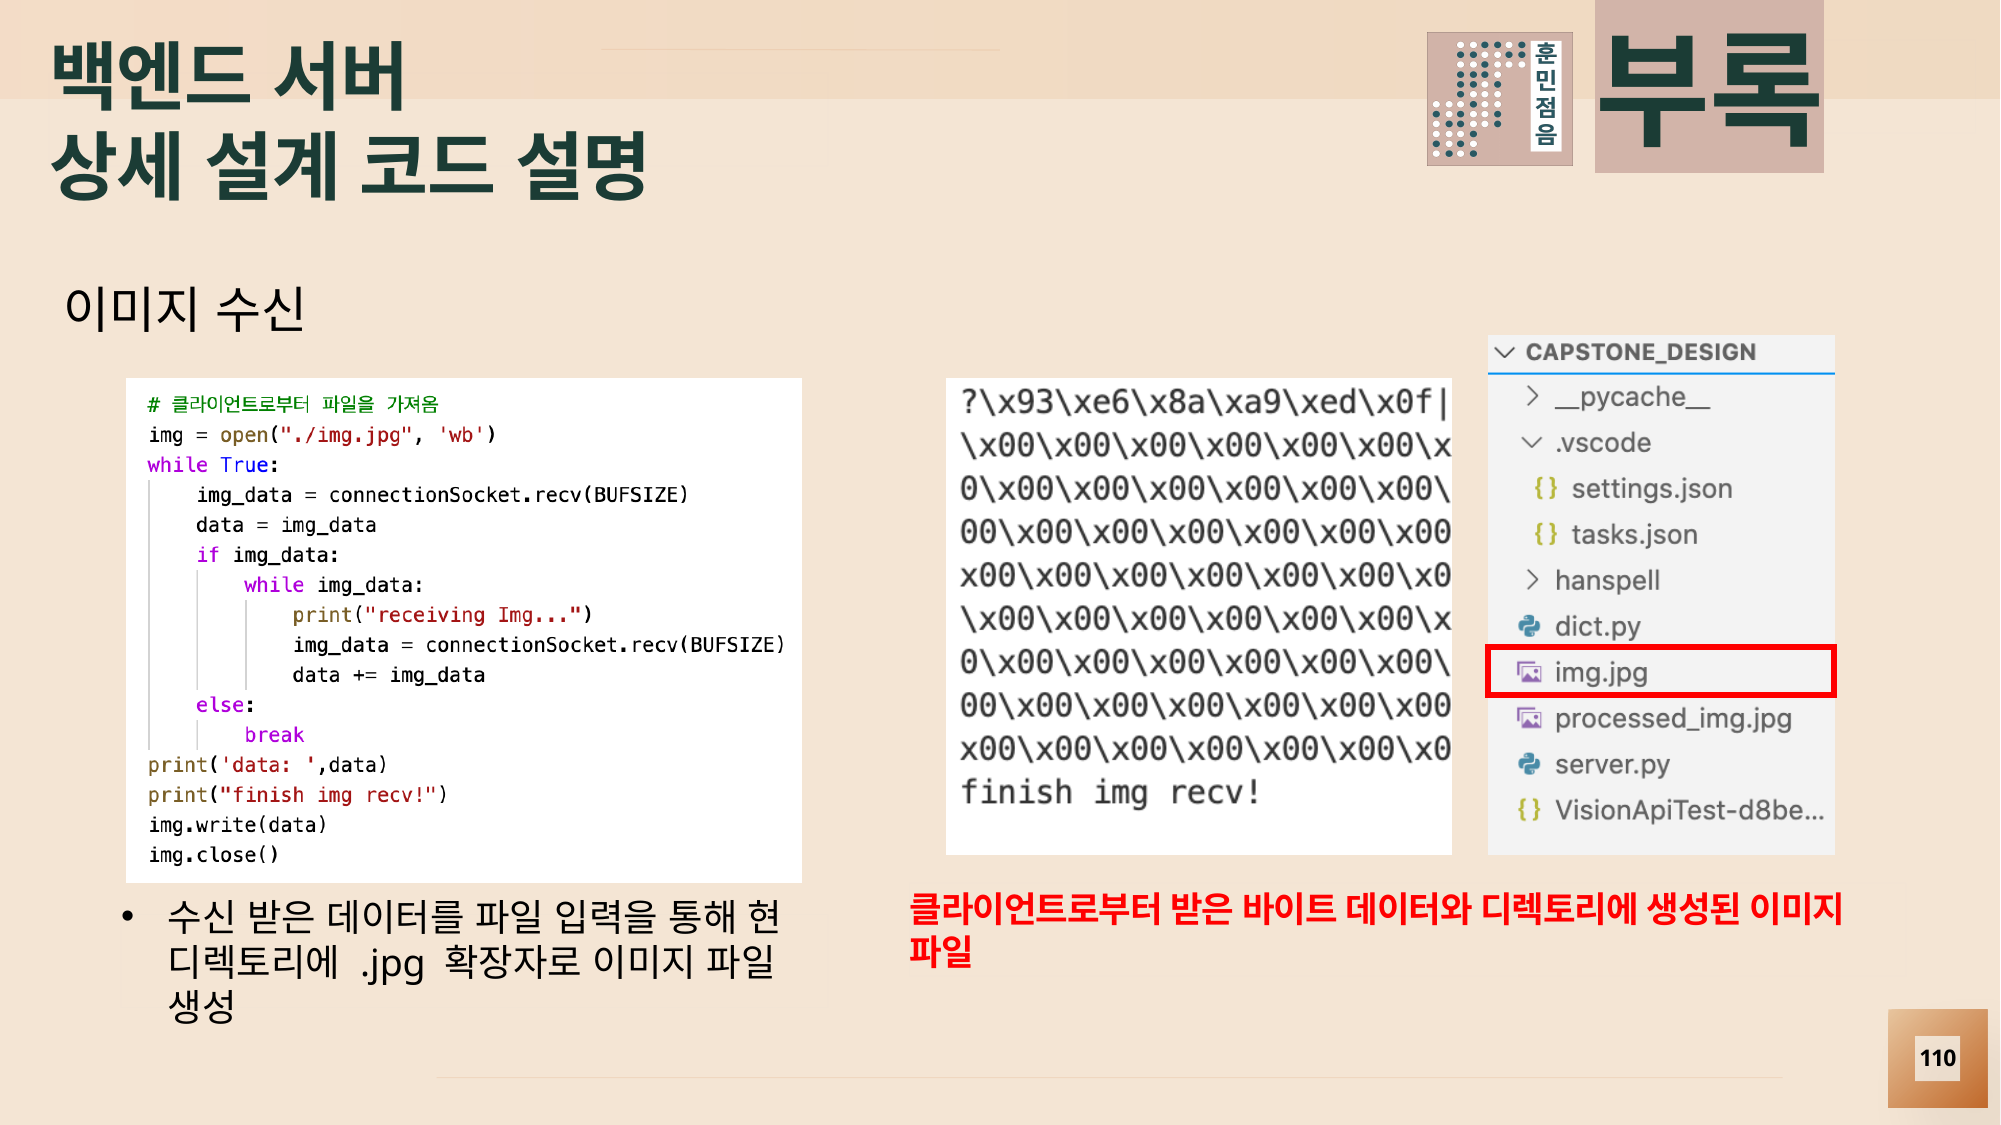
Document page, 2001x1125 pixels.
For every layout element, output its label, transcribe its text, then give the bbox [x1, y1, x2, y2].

text_box 수신 받은 데이터를 파일 입력을 통해 현 디렉토리에 .jpg 확장자로 이미지 파일 생성 [121, 914, 829, 1008]
picture [1488, 335, 1835, 855]
picture [126, 378, 802, 884]
title 백엔드 서버 상세 설계 코드 설명 [49, 72, 829, 167]
slide_number 110 [1890, 1042, 1986, 1077]
text_box 클라이언트로부터 받은 바이트 데이터와 디렉토리에 생성된 이미지 파일 [909, 883, 1906, 977]
picture [1427, 32, 1573, 166]
picture [945, 378, 1452, 855]
text_box 이미지 수신 [49, 271, 567, 346]
text_box 부록 [1595, 39, 1976, 134]
